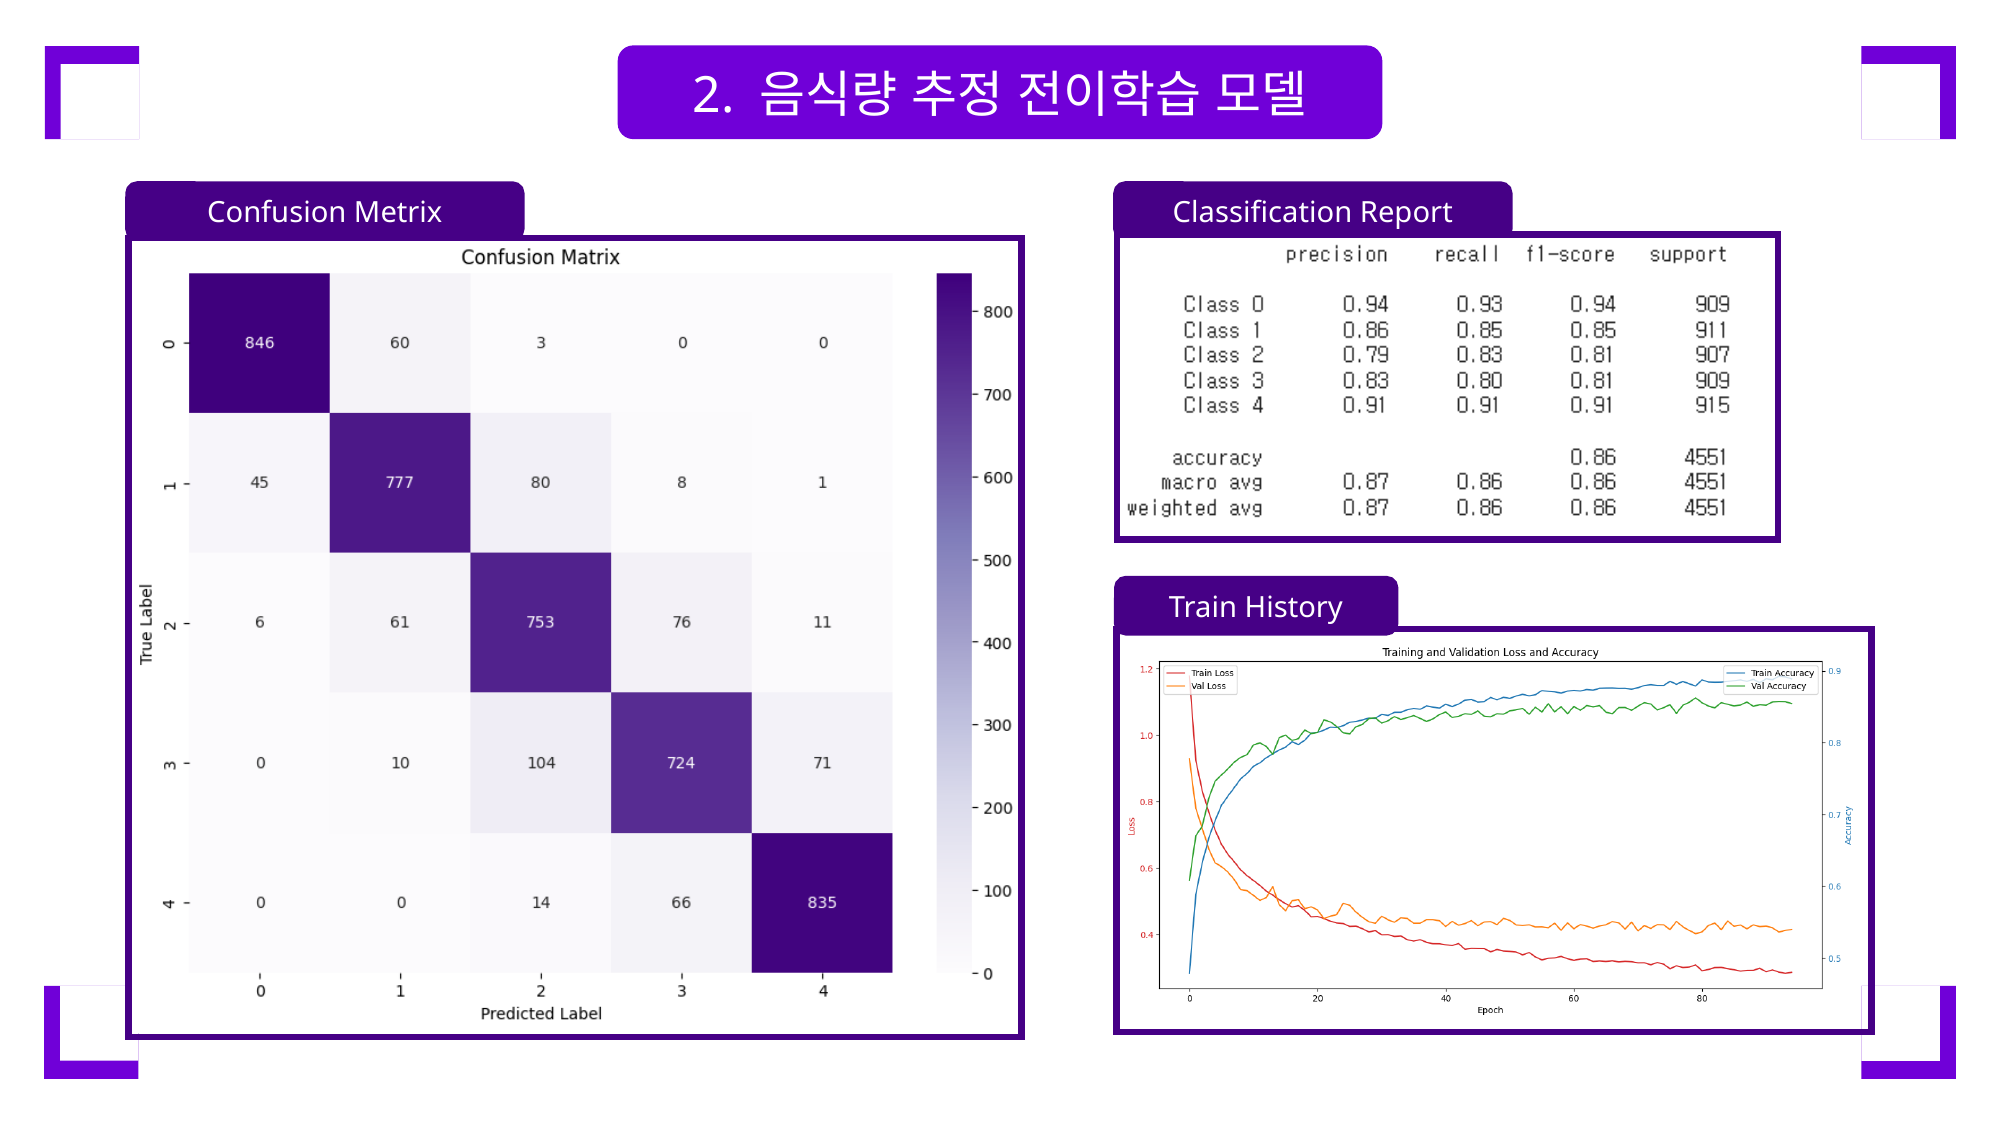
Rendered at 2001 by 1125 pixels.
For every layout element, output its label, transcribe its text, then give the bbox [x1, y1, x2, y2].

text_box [1860, 45, 1957, 140]
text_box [44, 45, 140, 140]
text_box 2. 음식량 추정 전이학습 모델 [616, 43, 1384, 141]
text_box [127, 183, 1873, 1038]
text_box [43, 985, 140, 1080]
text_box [1860, 985, 1957, 1080]
